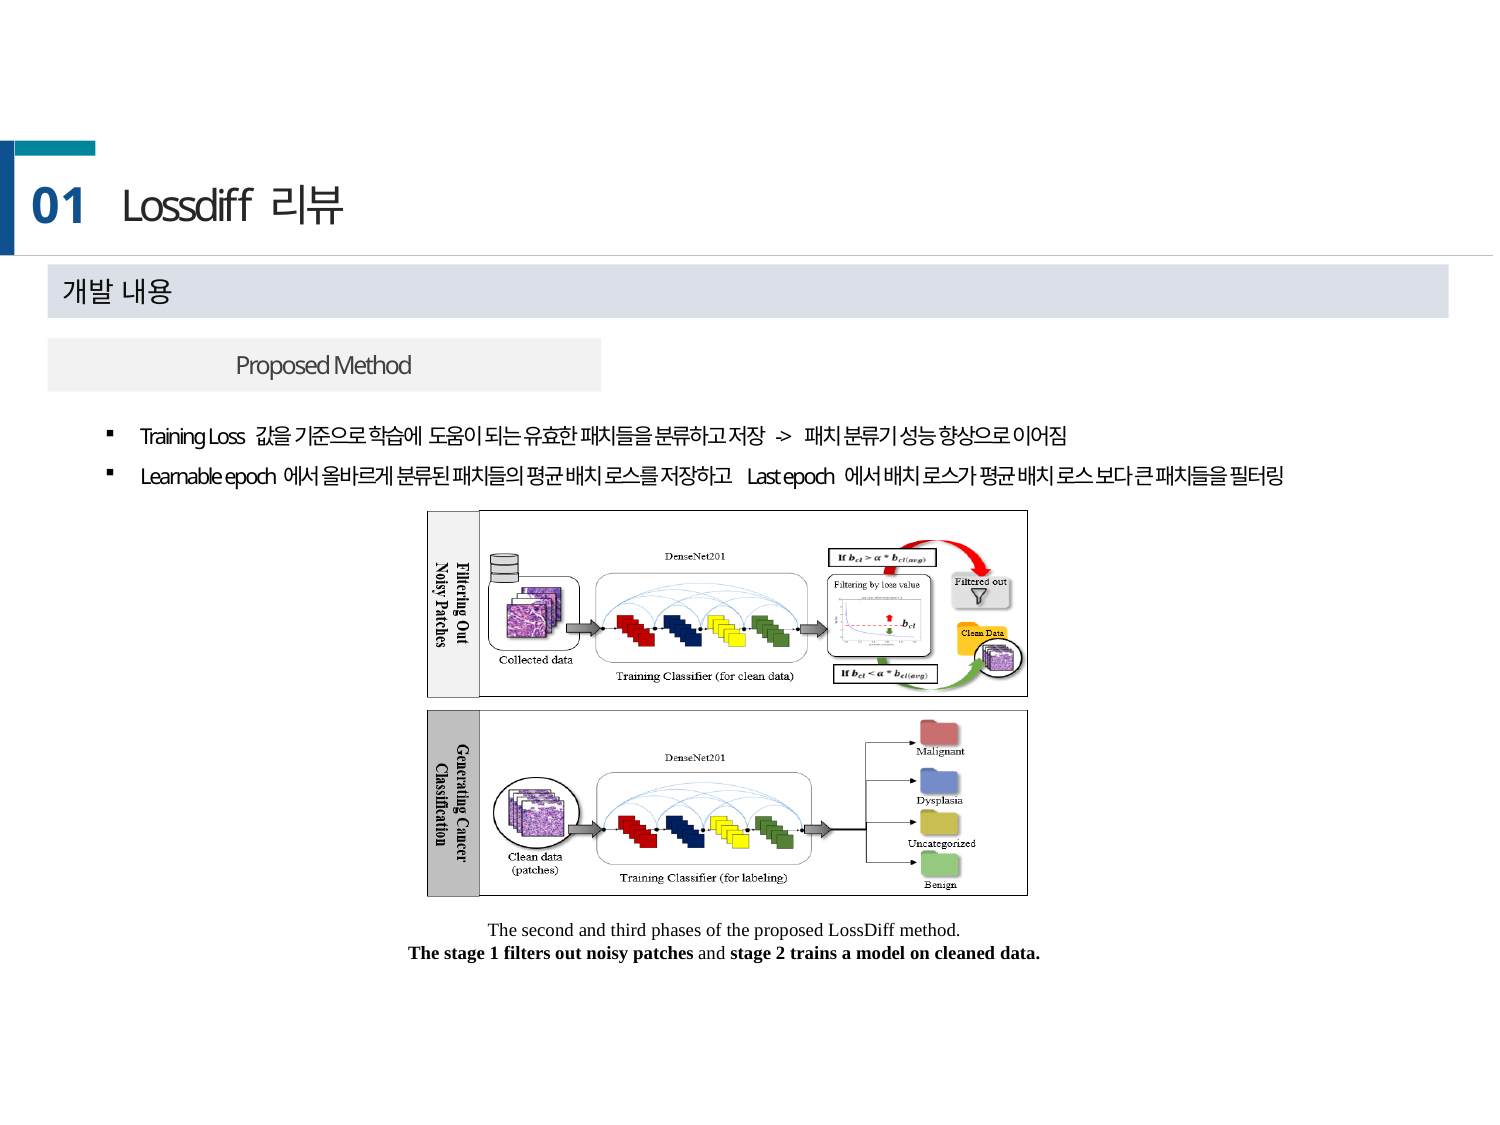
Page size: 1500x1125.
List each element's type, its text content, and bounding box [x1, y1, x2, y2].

picture [394, 489, 1050, 923]
text_box 개발 내용 [47, 263, 1450, 319]
text_box Proposed Method [47, 337, 602, 393]
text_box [0, 140, 1493, 263]
text_box The second and third phases of the proposed LossDiff method. The stage 1 filters out noisy patches and stage 2 trains a model on cleaned data. [243, 910, 1210, 971]
text_box Training Loss 값을 기준으로 학습에 도움이 되는 유효한 패치들을 분류하고 저장 -> 패치 분류기 성능 향상으로 이어짐 Learnable epoch에서 올바르게 분류된 패치들의 평균 배치 로스를 저장하고 Last epoch 에서 배치 로스가 평균 배치 로스 보다 큰 패치들을 필터링 [90, 402, 1326, 497]
